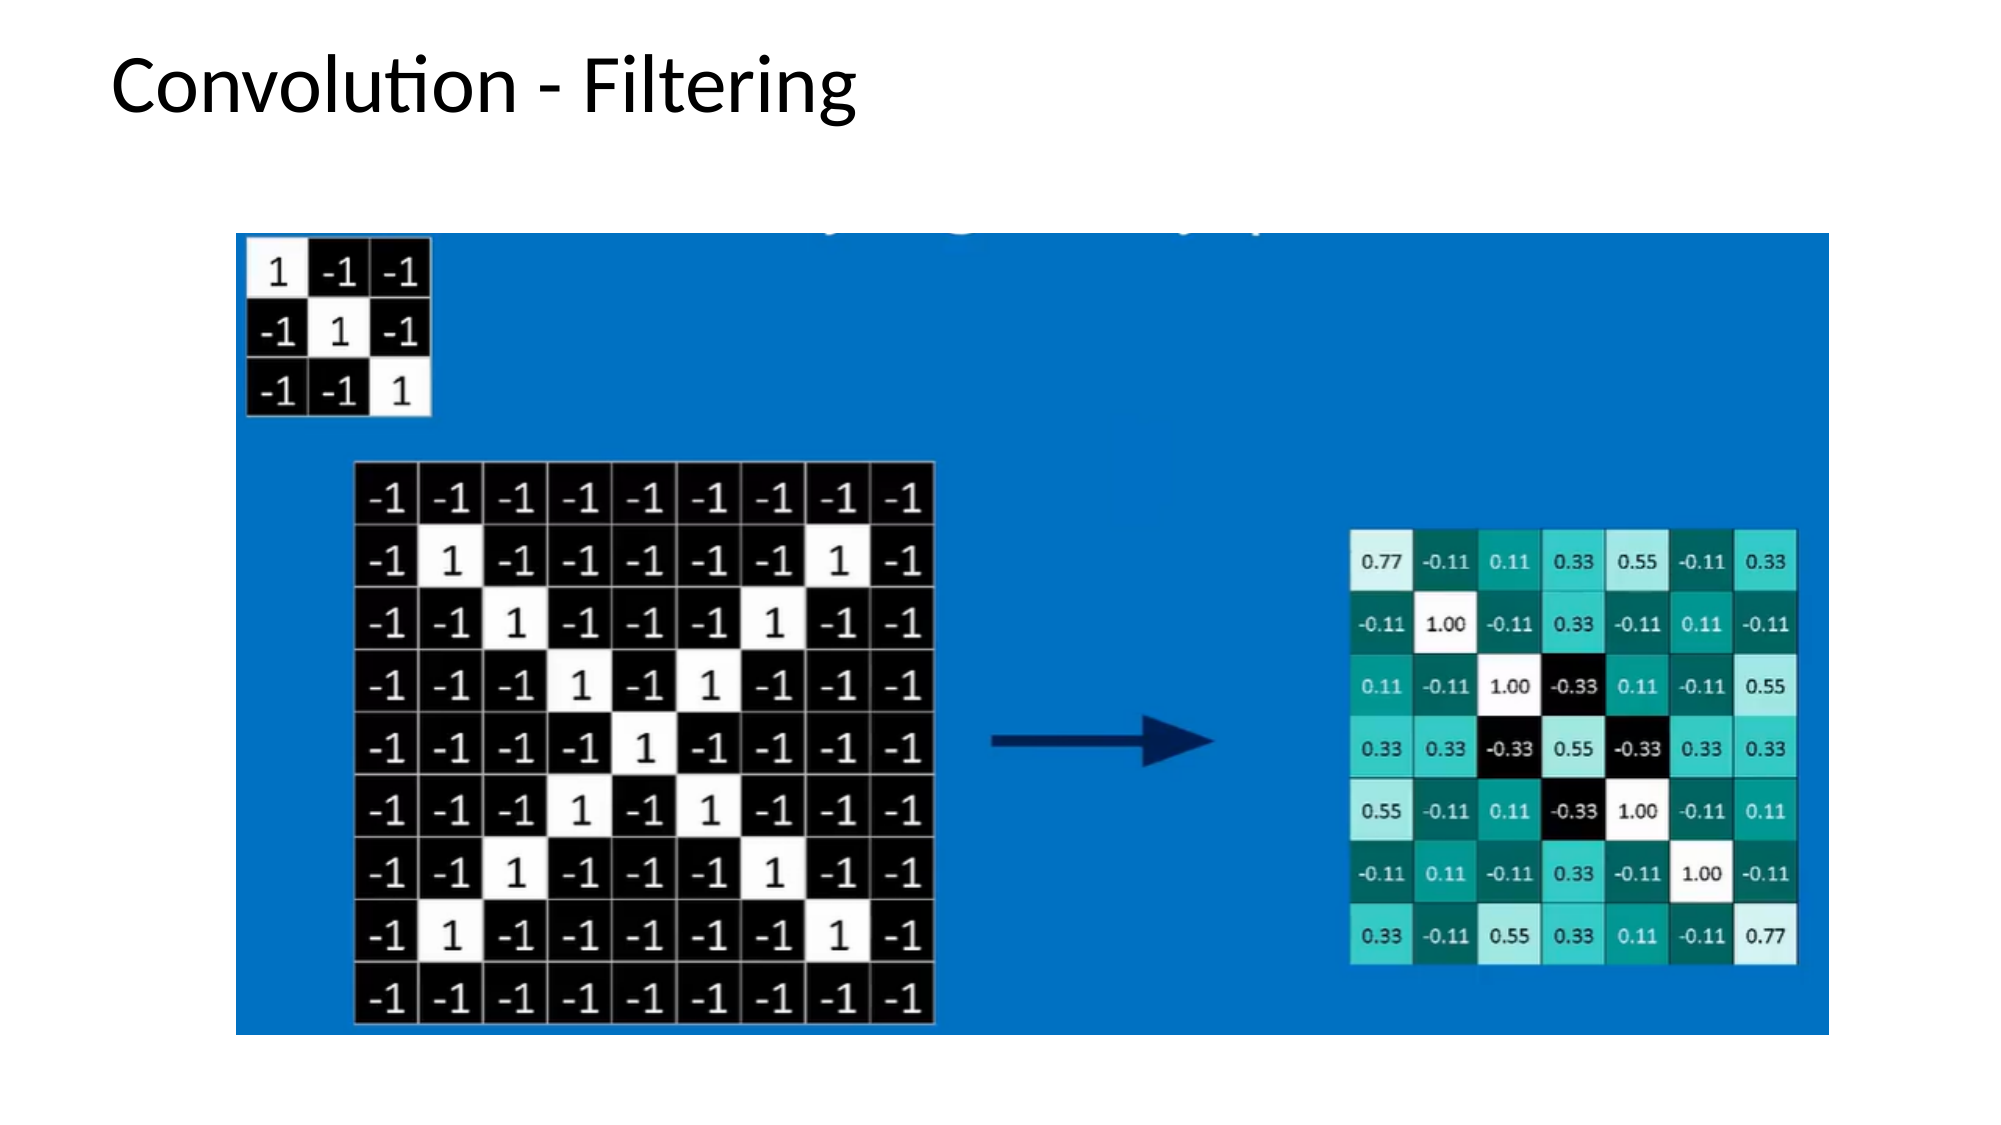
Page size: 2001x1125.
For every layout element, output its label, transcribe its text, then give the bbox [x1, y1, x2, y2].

picture [236, 232, 1830, 1035]
title Convolution - Filtering [110, 29, 1889, 131]
